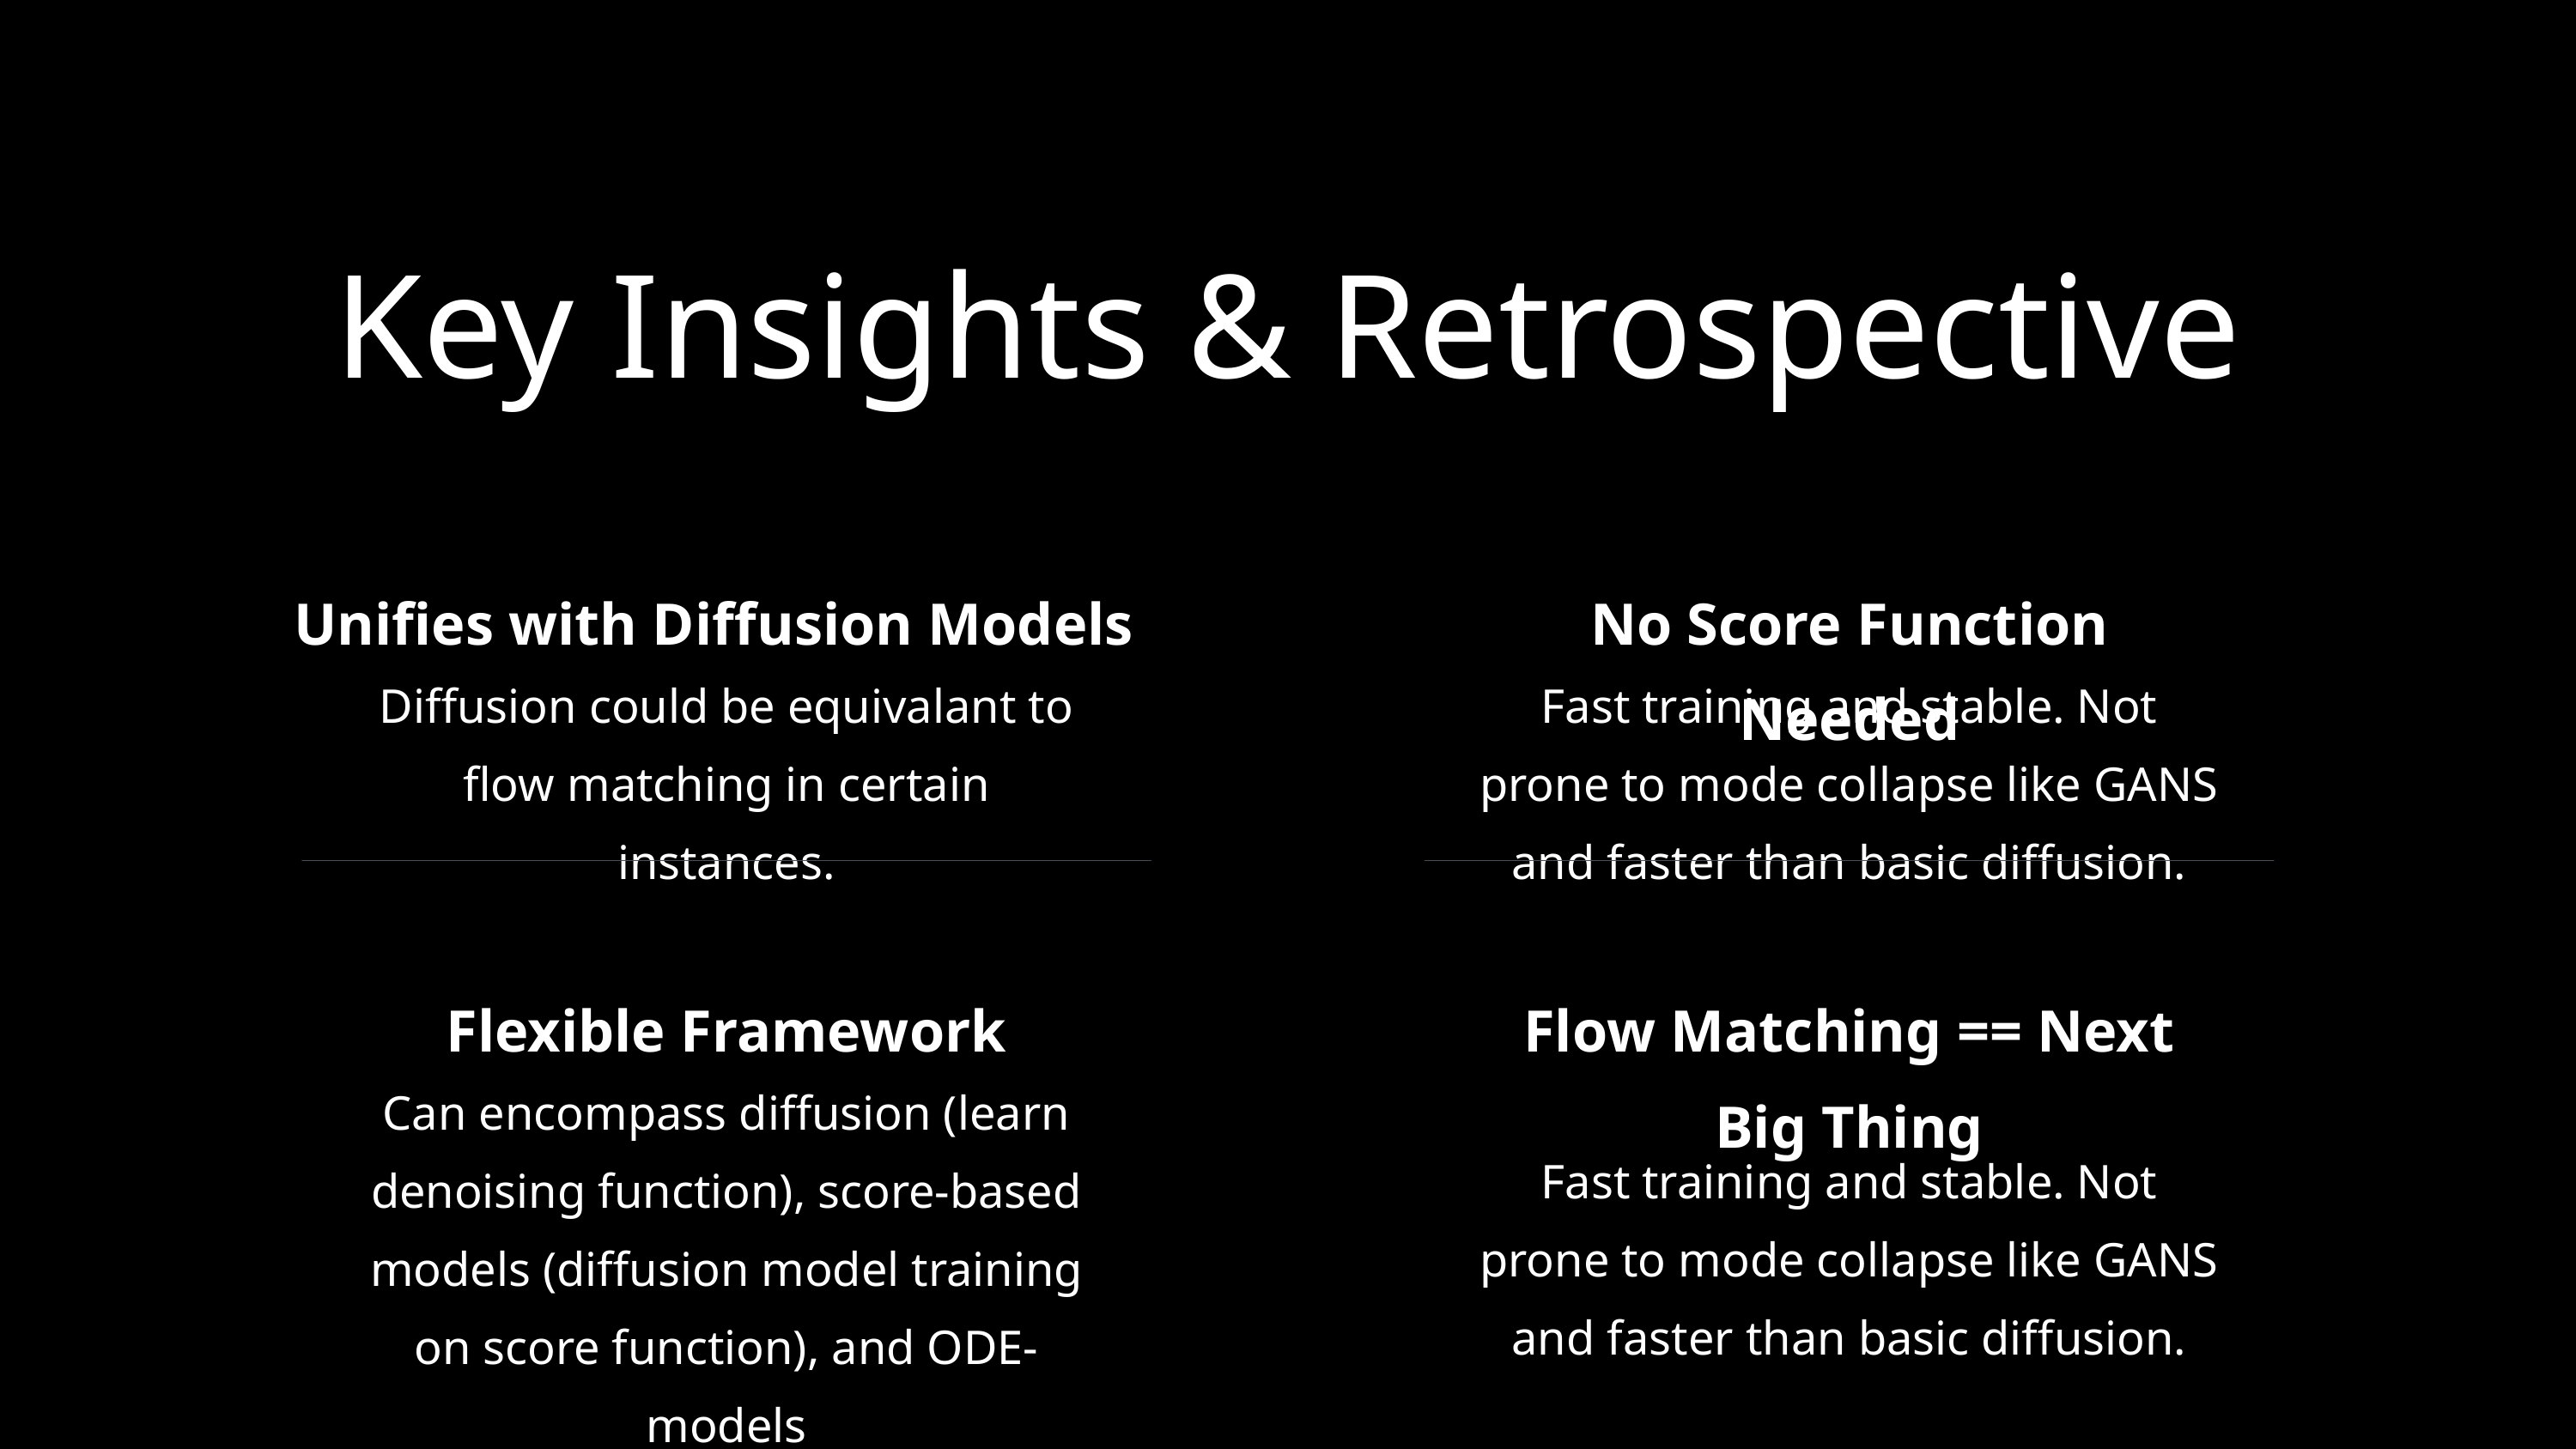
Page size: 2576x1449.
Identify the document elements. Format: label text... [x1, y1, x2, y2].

text_box Unifies with Diffusion Models [276, 560, 1151, 657]
text_box Key Insights & Retrospective [144, 183, 2432, 407]
text_box Can encompass diffusion (learn denoising function), score-based models (diffusion model training on score function), and ODE-models [351, 1061, 1102, 1449]
text_box No Score Function Needed [1474, 560, 2225, 654]
text_box Flow Matching == Next Big Thing [1474, 967, 2225, 1130]
text_box Fast training and stable. Not prone to mode collapse like GANS and faster than basic diffusion. [1474, 654, 2225, 859]
text_box Fast training and stable. Not prone to mode collapse like GANS and faster than basic diffusion. [1474, 867, 2225, 889]
text_box Diffusion could be equivalant to flow matching in certain instances. [351, 654, 1102, 859]
text_box Diffusion could be equivalant to flow matching in certain instances. [351, 867, 1102, 889]
text_box Flexible Framework [351, 967, 1102, 1061]
text_box Fast training and stable. Not prone to mode collapse like GANS and faster than basic diffusion. [1474, 1130, 2225, 1365]
